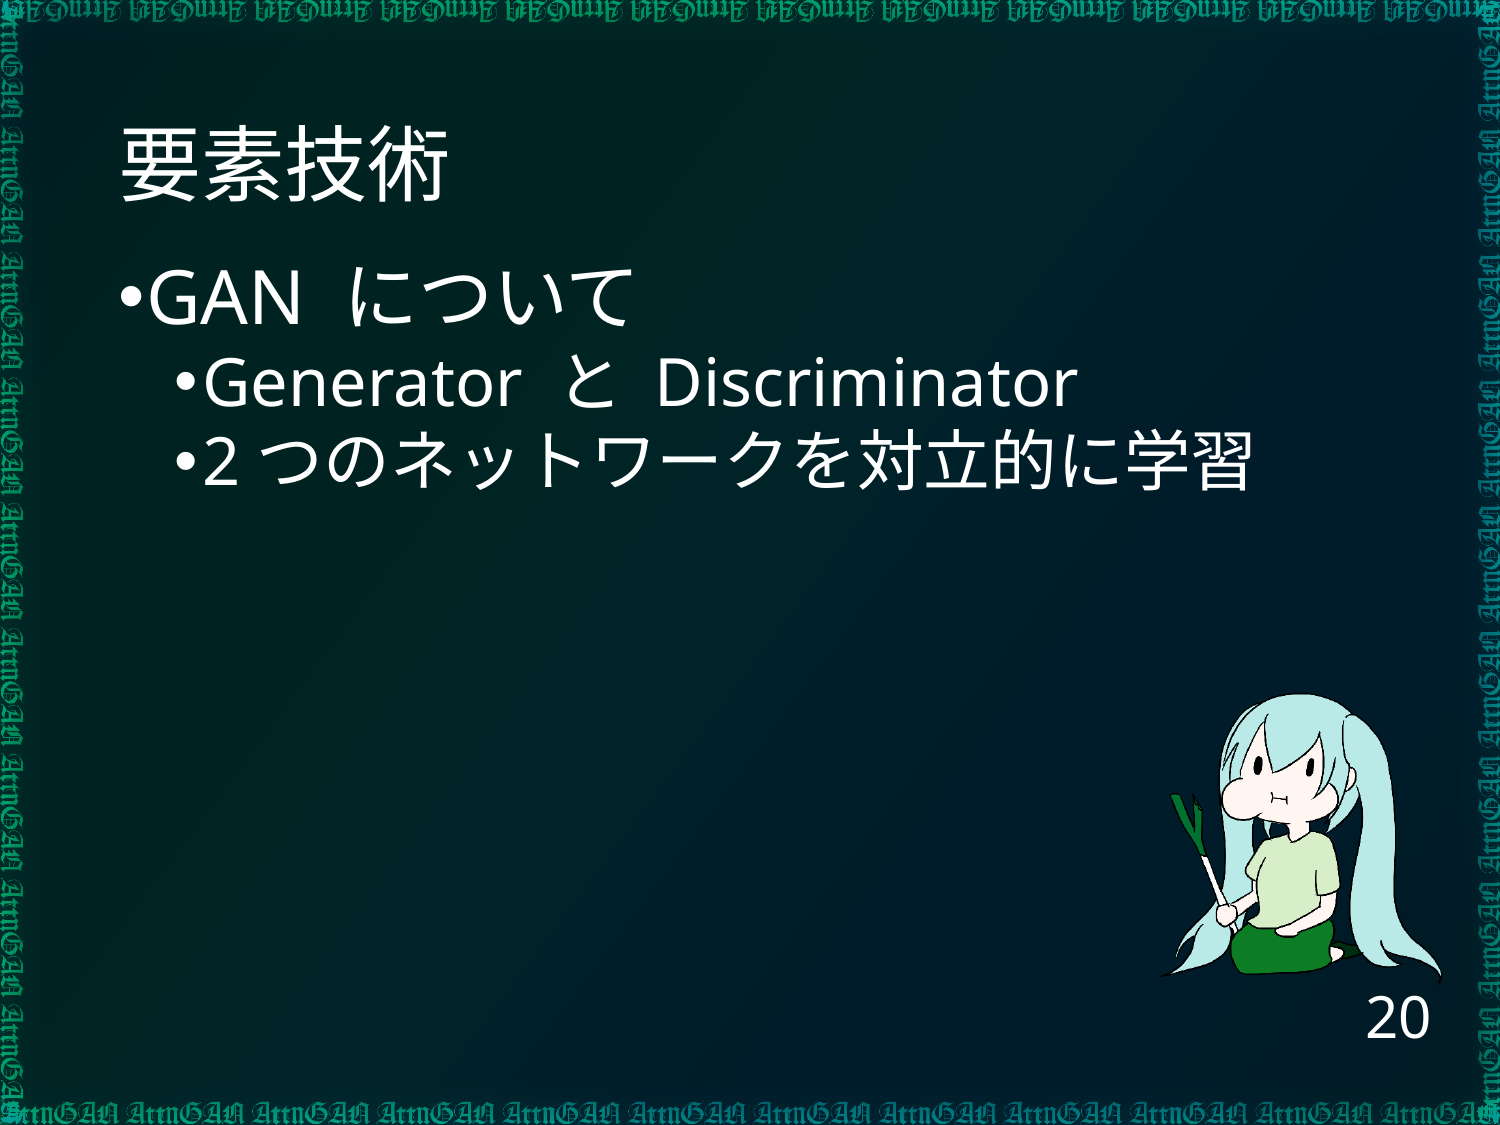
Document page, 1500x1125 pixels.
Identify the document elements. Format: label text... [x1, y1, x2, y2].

list GAN について Generator と Discriminator 2つのネットワークを対立的に学習 [103, 252, 1397, 967]
picture [0, 0, 1500, 1125]
title 要素技術 [103, 59, 1397, 252]
slide_number 20 [1097, 972, 1447, 1037]
